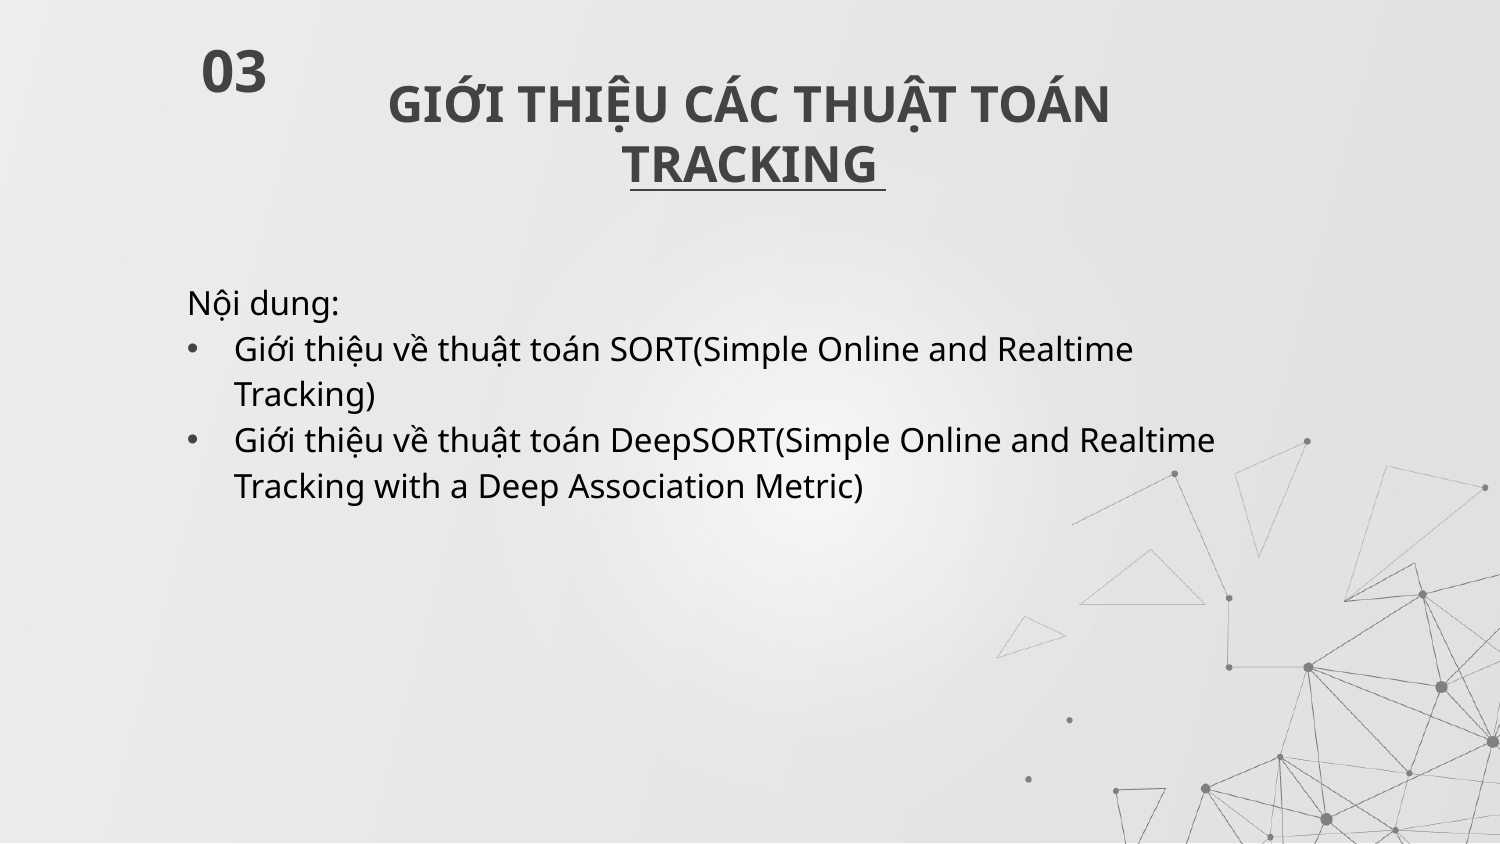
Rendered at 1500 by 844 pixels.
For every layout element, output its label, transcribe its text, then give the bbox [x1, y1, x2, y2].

picture [0, 0, 1500, 844]
title GIỚI THIỆU CÁC THUẬT TOÁN TRACKING [322, 57, 1178, 214]
list Nội dung: Giới thiệu về thuật toán SORT(Simple Online and Realtime Tracking) Giới thiệu về thuật toán DeepSORT(Simple Online and Realtime Tracking with a Deep Association Metric) [142, 260, 1278, 764]
title 03 [0, 7, 284, 131]
